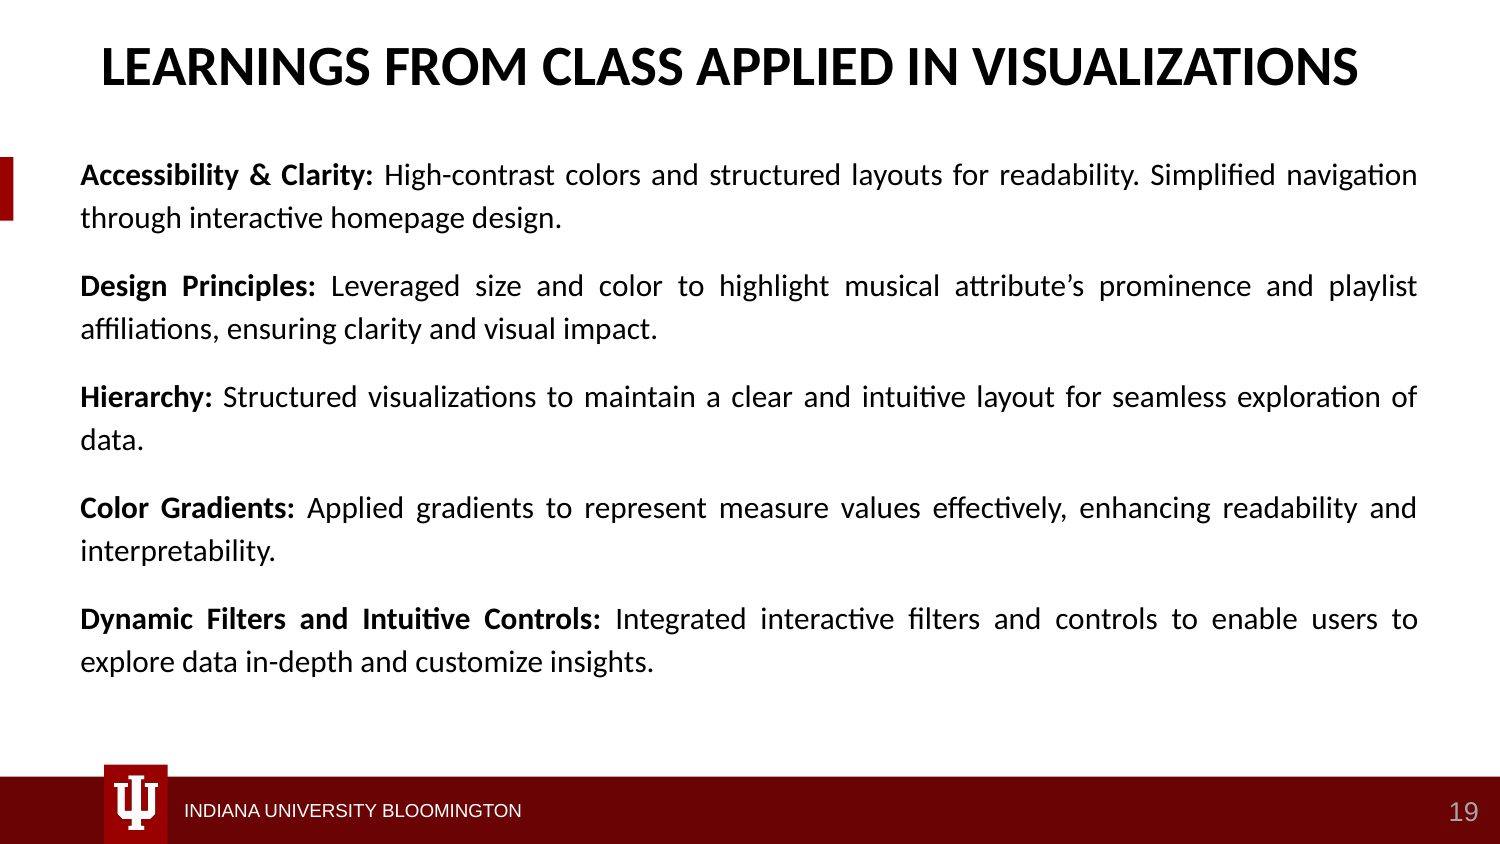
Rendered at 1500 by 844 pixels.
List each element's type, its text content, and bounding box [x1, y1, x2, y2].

list Accessibility & Clarity: High-contrast colors and structured layouts for readability. Simplified navigation through interactive homepage design. Design Principles: Leveraged size and color to highlight musical attribute’s prominence and playlist affiliations, ensuring clarity and visual impact. Hierarchy: Structured visualizations to maintain a clear and intuitive layout for seamless exploration of data. Color Gradients: Applied gradients to represent measure values effectively, enhancing readability and interpretability. Dynamic Filters and Intuitive Controls: Integrated interactive filters and controls to enable users to explore data in-depth and customize insights. [65, 141, 1435, 659]
slide_number ‹#› [1403, 779, 1494, 844]
picture [114, 775, 158, 830]
title LEARNINGS FROM CLASS APPLIED IN VISUALIZATIONS [86, 0, 1400, 115]
